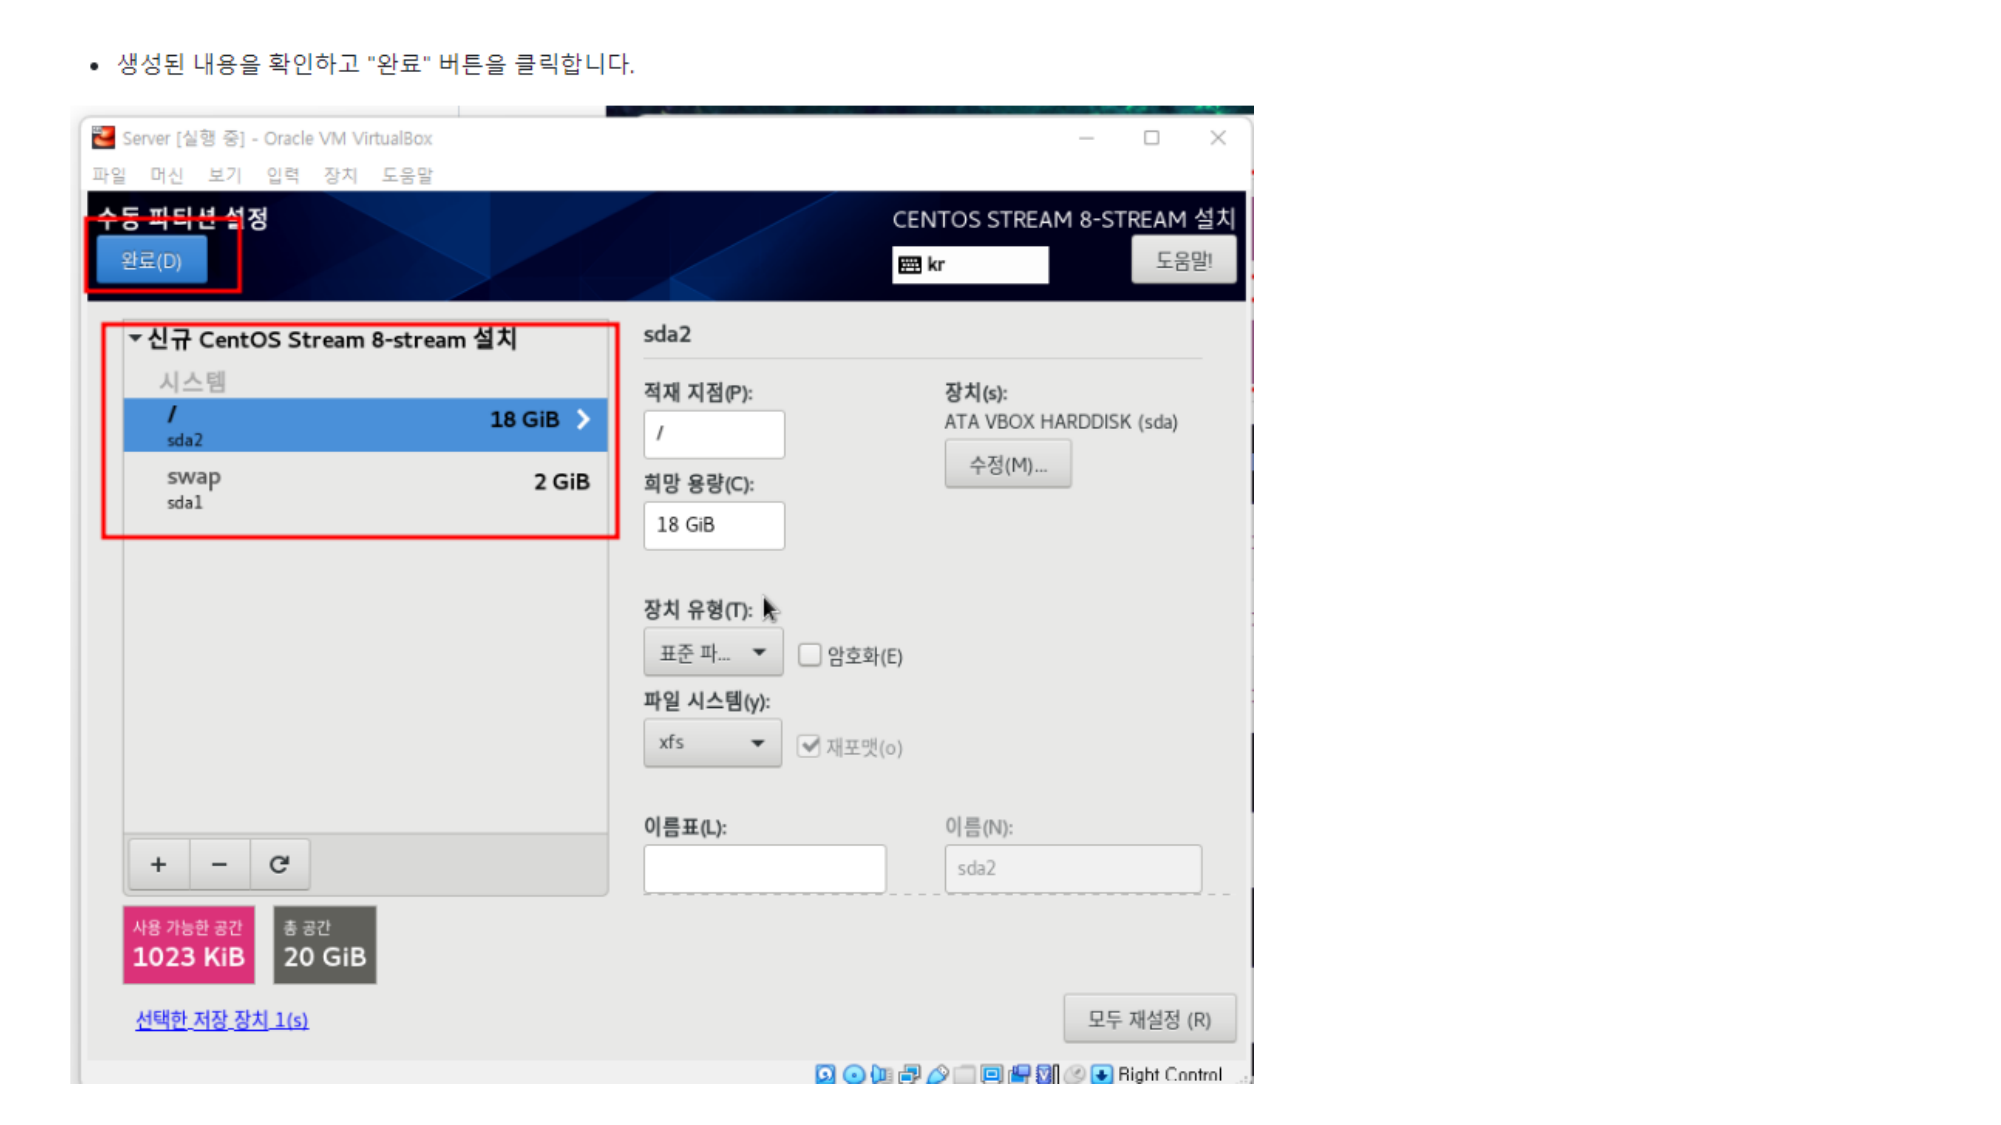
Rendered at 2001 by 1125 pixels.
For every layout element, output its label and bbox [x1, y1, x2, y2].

picture [68, 38, 1254, 1084]
